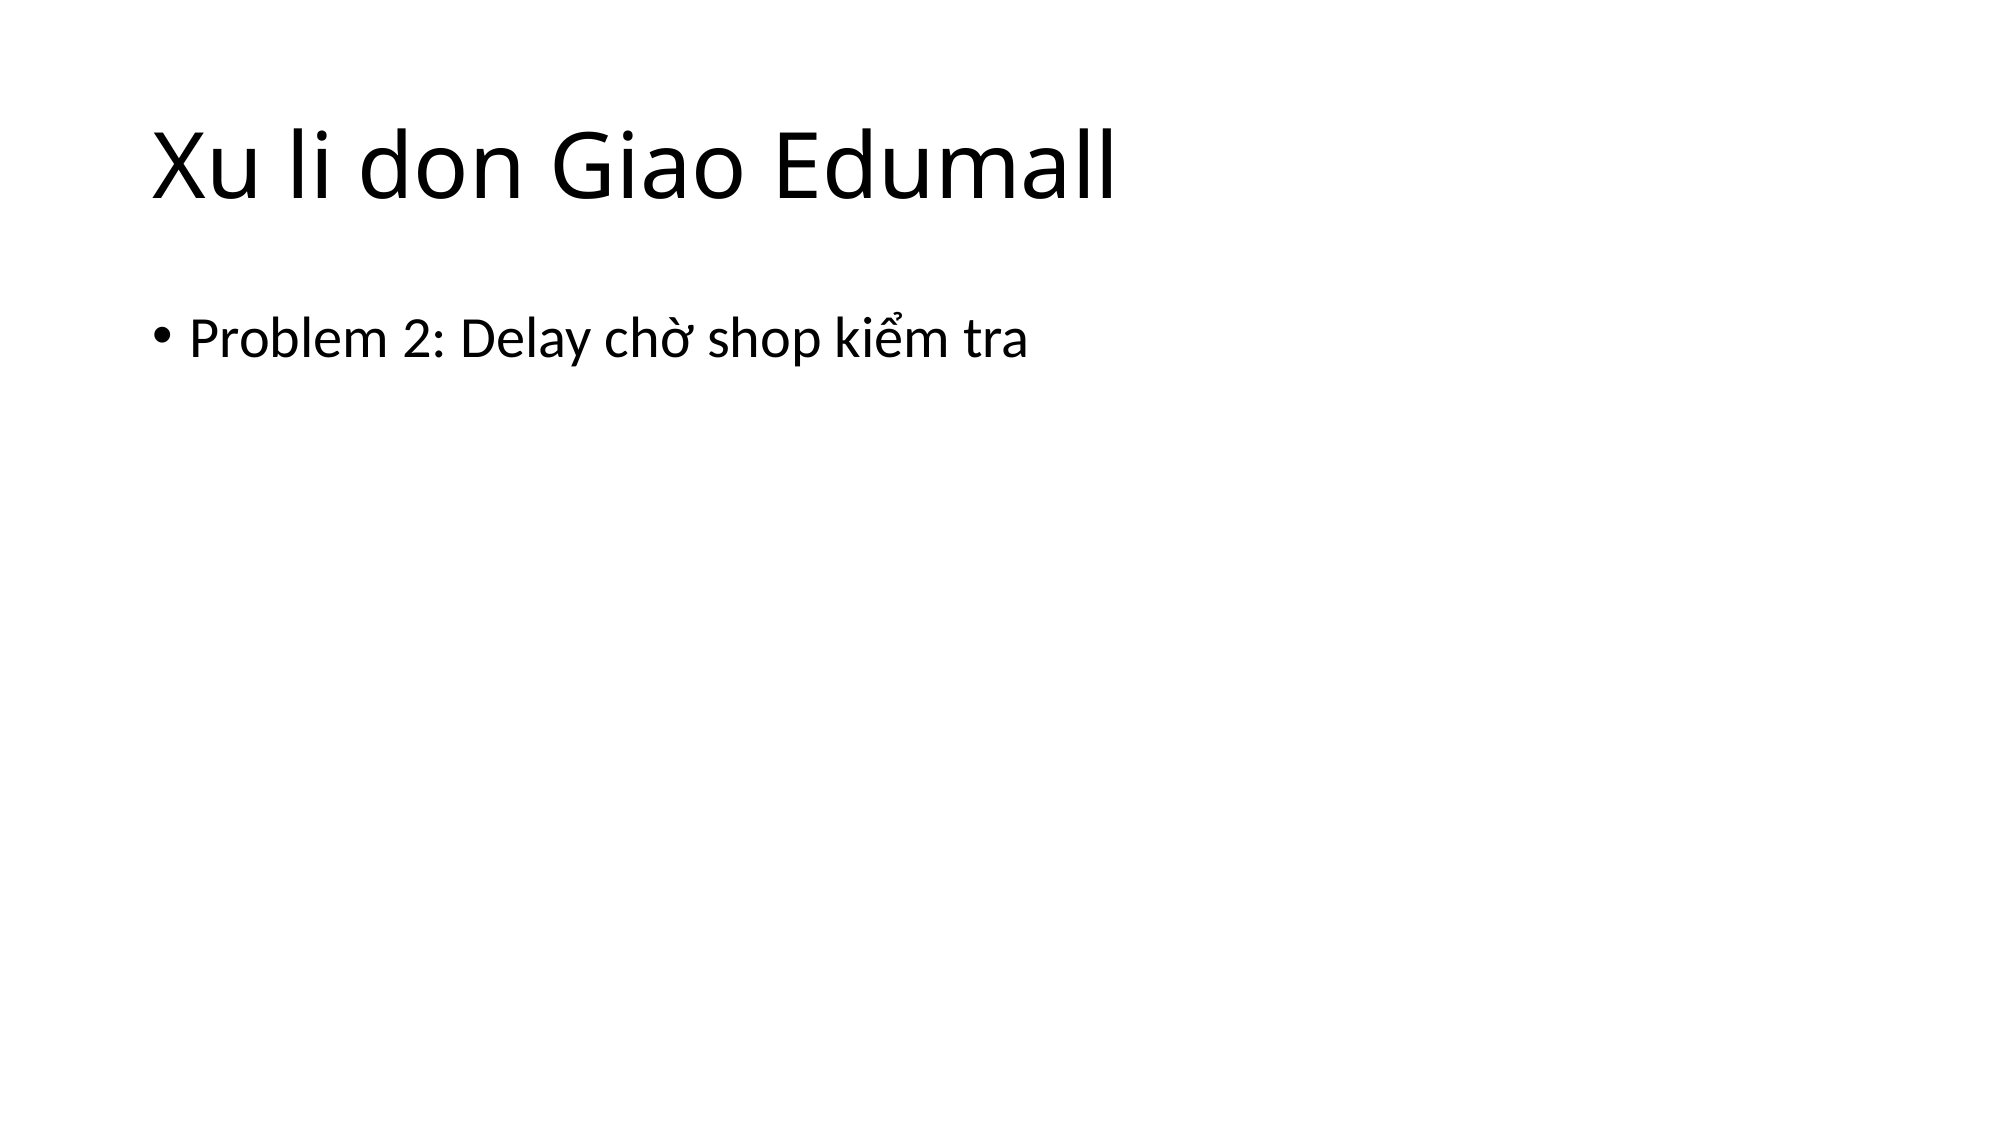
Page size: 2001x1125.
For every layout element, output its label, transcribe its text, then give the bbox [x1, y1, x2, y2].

title Xu li don Giao Edumall [137, 59, 1863, 278]
list Problem 2: Delay chờ shop kiểm tra [137, 299, 1863, 1014]
